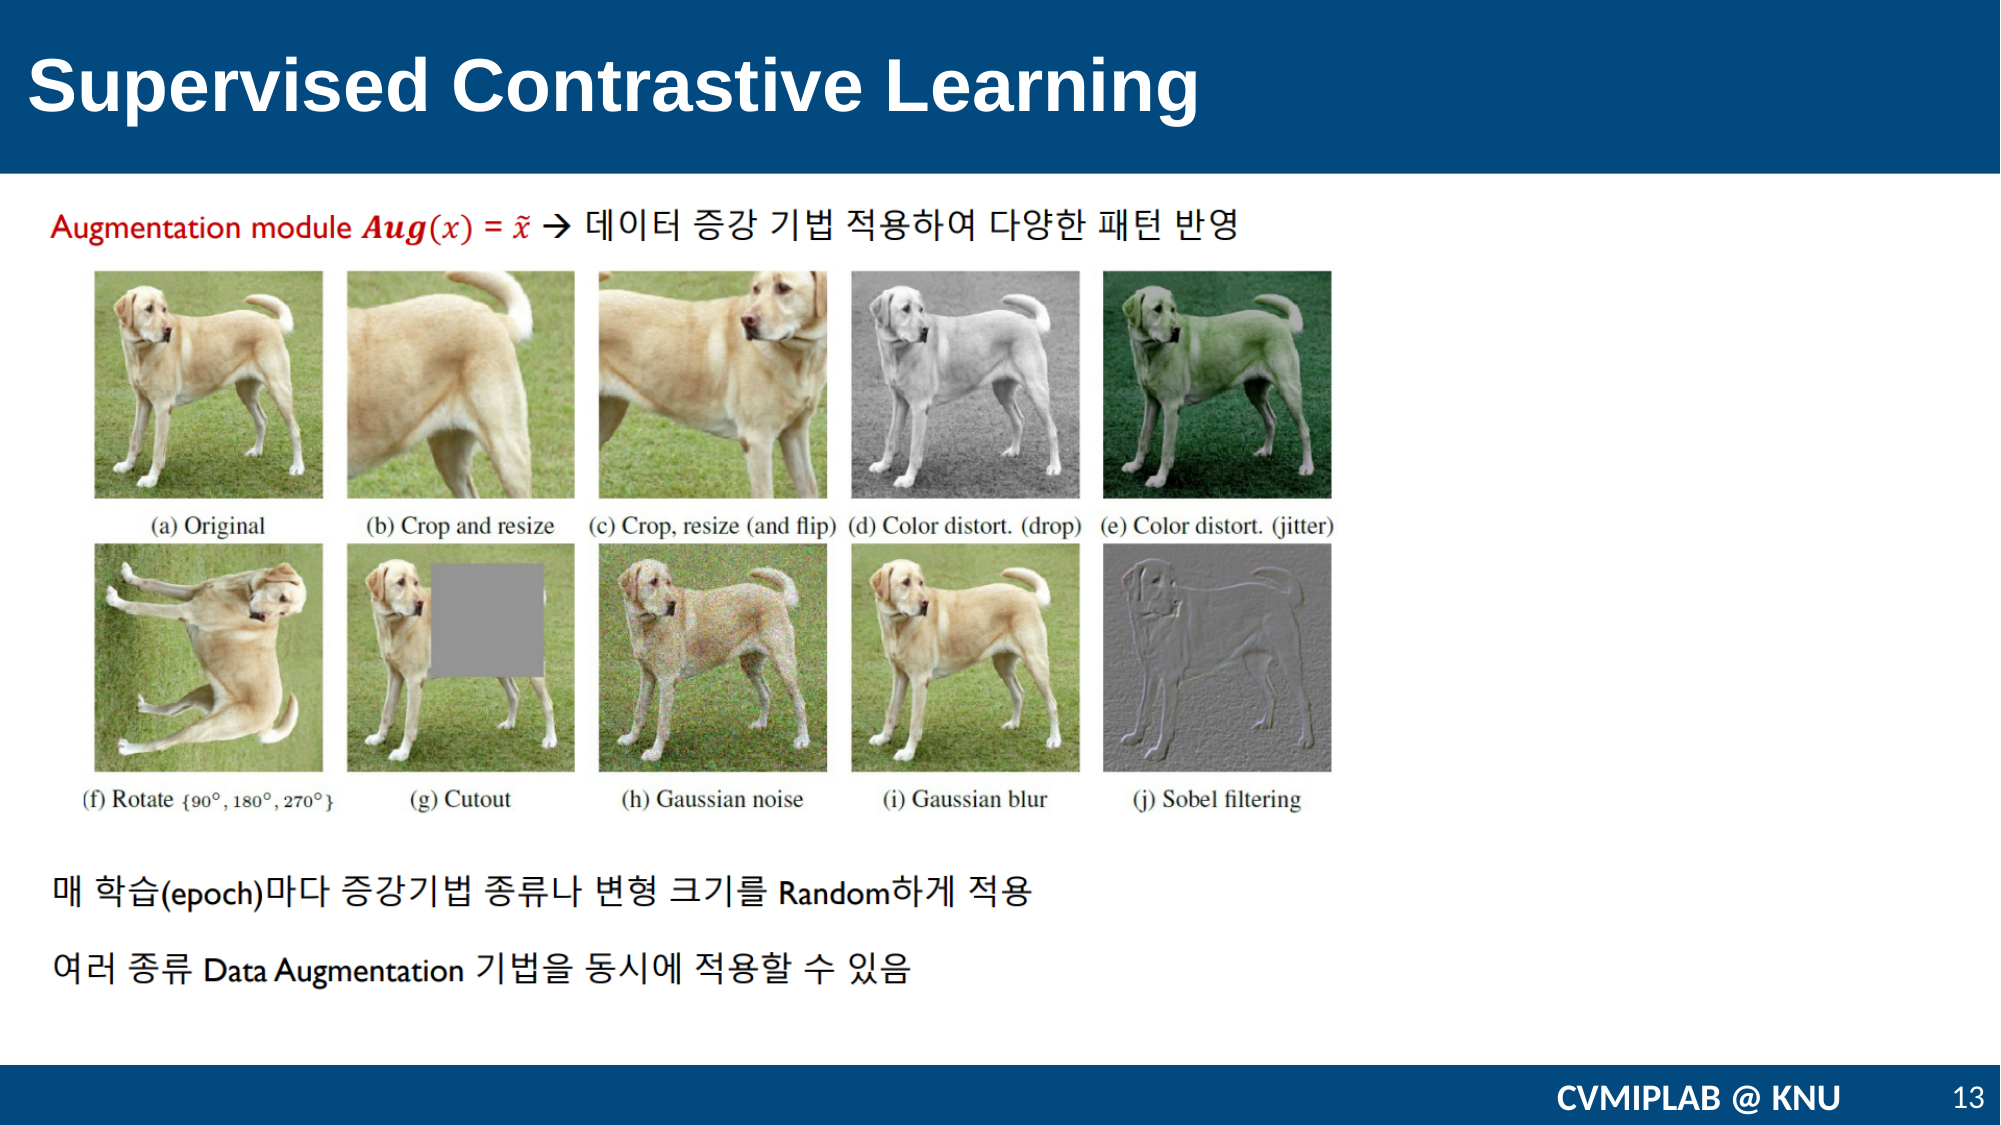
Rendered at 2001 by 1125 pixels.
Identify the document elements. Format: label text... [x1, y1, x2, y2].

picture [39, 190, 1368, 999]
slide_number 13 [1909, 1066, 2000, 1125]
footer CVMIPLAB @ KNU [1489, 1066, 1909, 1125]
title Supervised Contrastive Learning [12, 12, 1988, 162]
text_box [0, 173, 2000, 1066]
